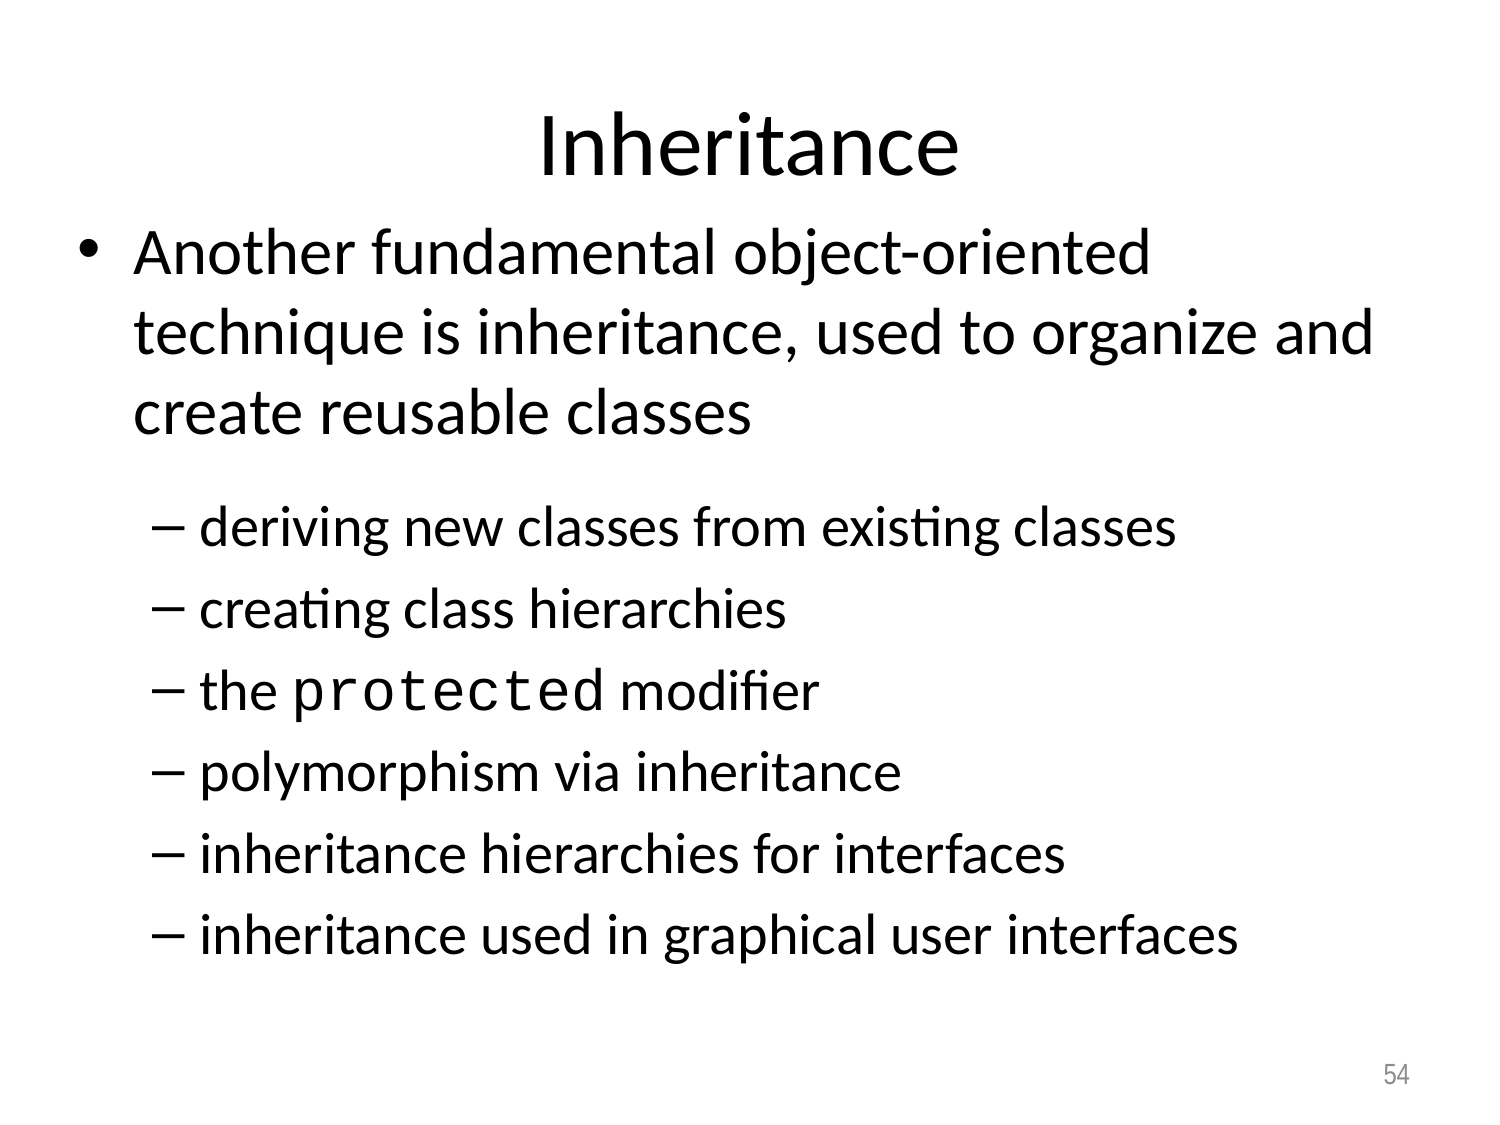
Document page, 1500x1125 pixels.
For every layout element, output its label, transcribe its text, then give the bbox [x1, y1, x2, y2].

slide_number 54 [1074, 1042, 1425, 1103]
list Another fundamental object-oriented technique is inheritance, used to organize and create reusable classes deriving new classes from existing classes creating class hierarchies the protected modifier polymorphism via inheritance inheritance hierarchies for interfaces inheritance used in graphical user interfaces [62, 200, 1450, 1005]
title Inheritance [75, 45, 1425, 200]
